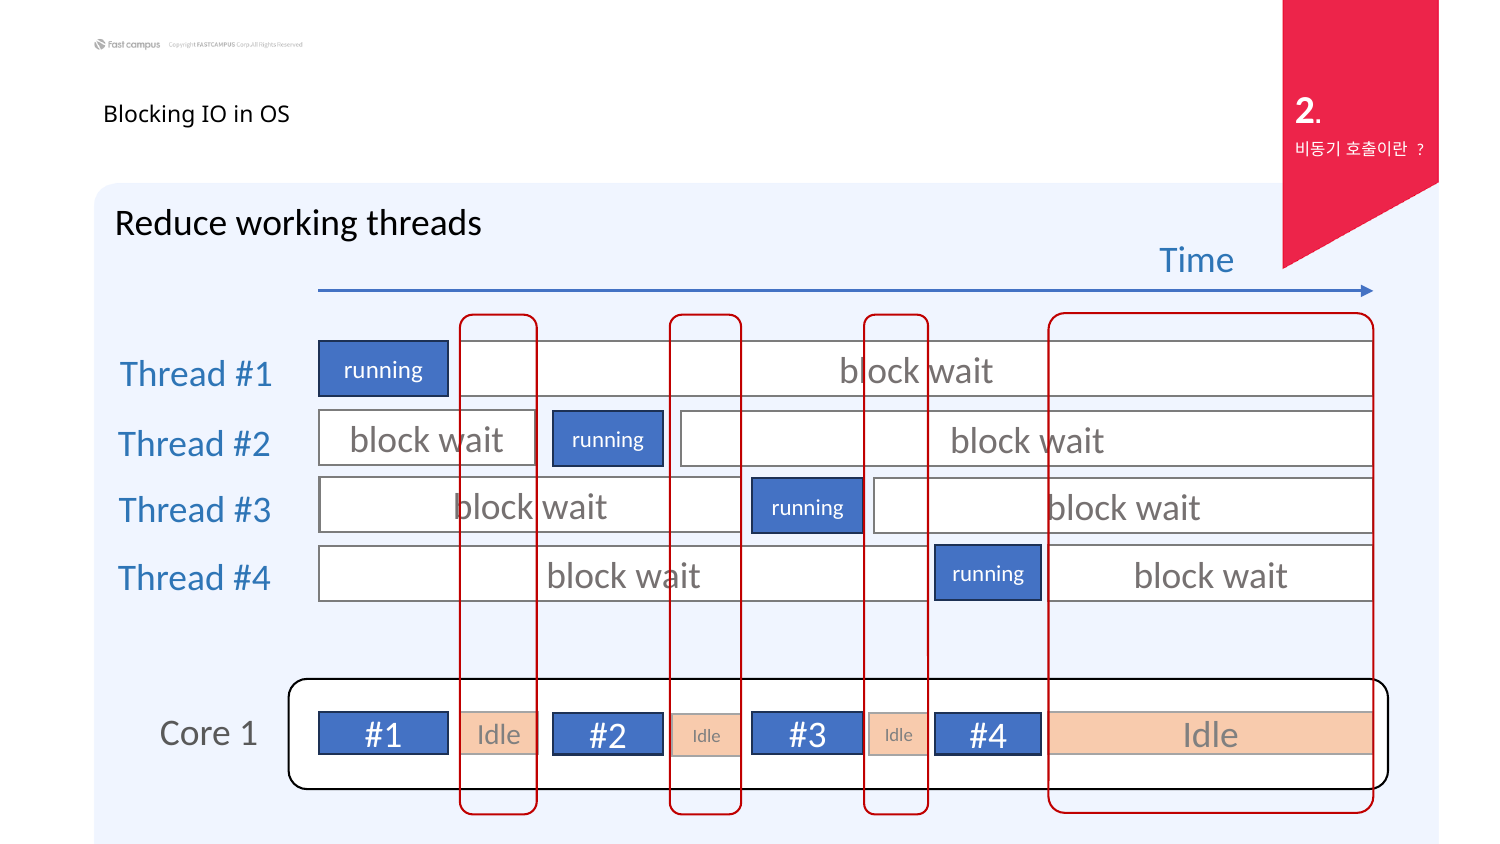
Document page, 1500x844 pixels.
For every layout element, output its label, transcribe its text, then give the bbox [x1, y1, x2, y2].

text_box 2. [1281, 86, 1438, 135]
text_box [102, 227, 1389, 815]
text_box 비동기 호출이란 ? [1281, 135, 1438, 184]
title Blocking IO in OS [103, 95, 1281, 167]
picture [0, 0, 1500, 844]
text_box Reduce working threads [100, 190, 851, 251]
